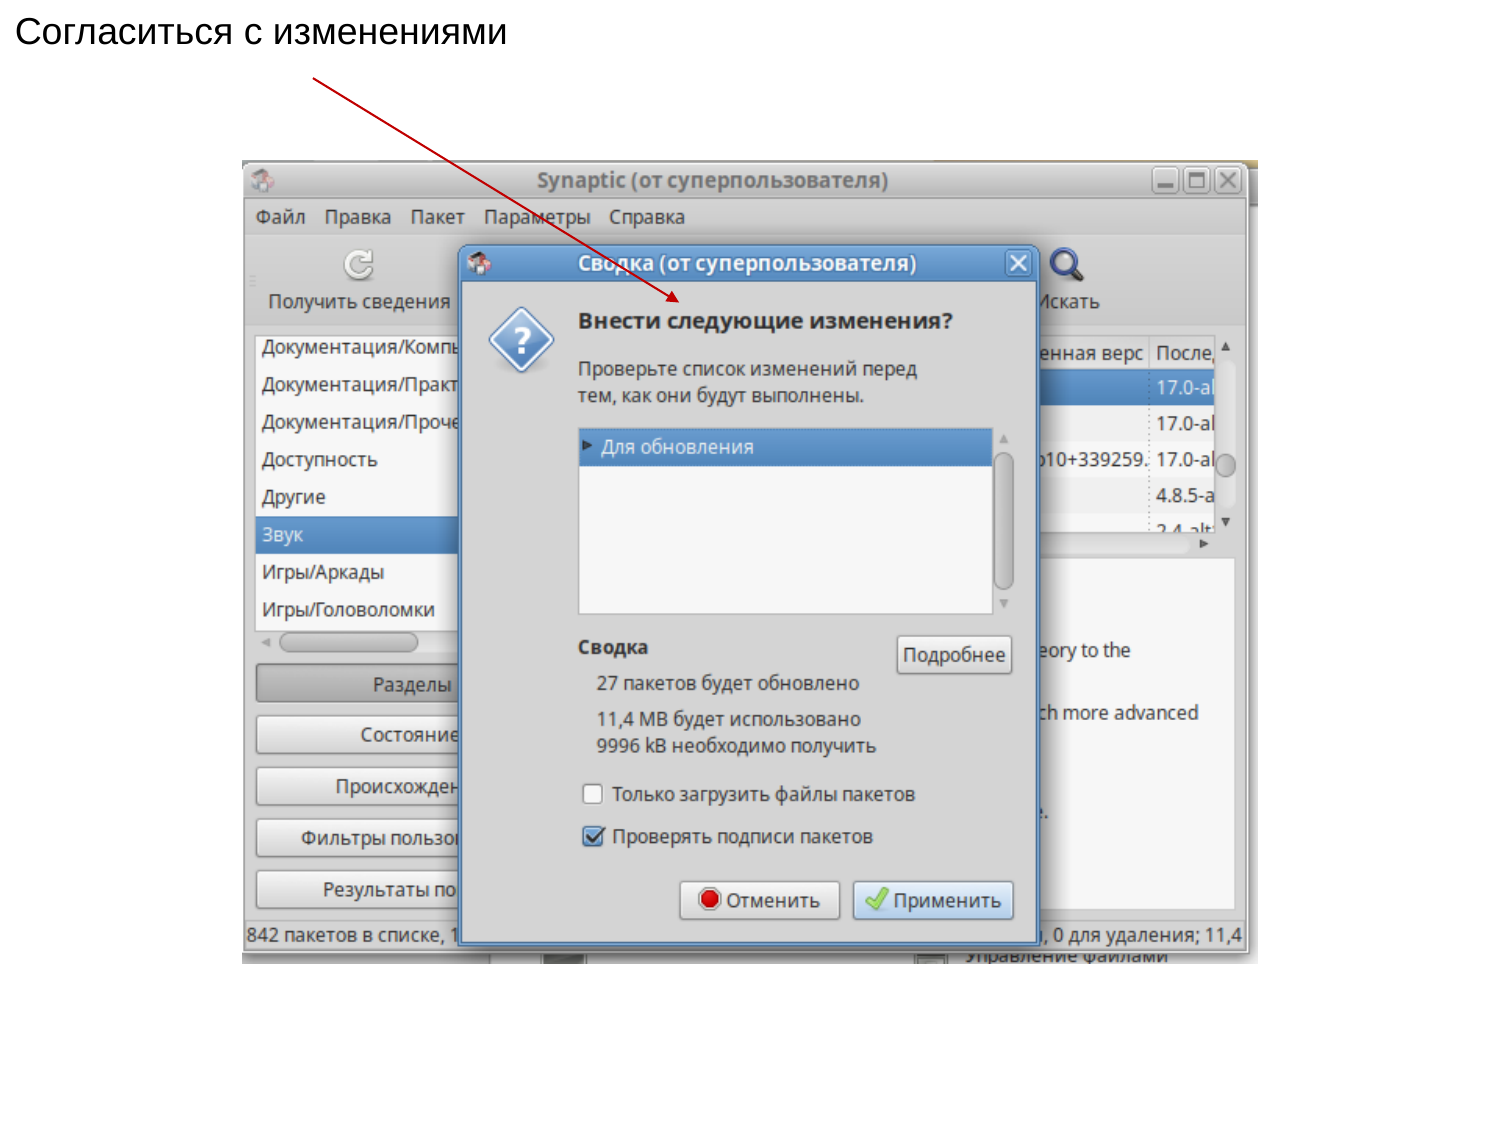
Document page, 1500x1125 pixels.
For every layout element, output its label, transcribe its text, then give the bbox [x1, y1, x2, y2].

picture [241, 160, 1258, 965]
text_box Согласиться с изменениями [0, 0, 1497, 60]
